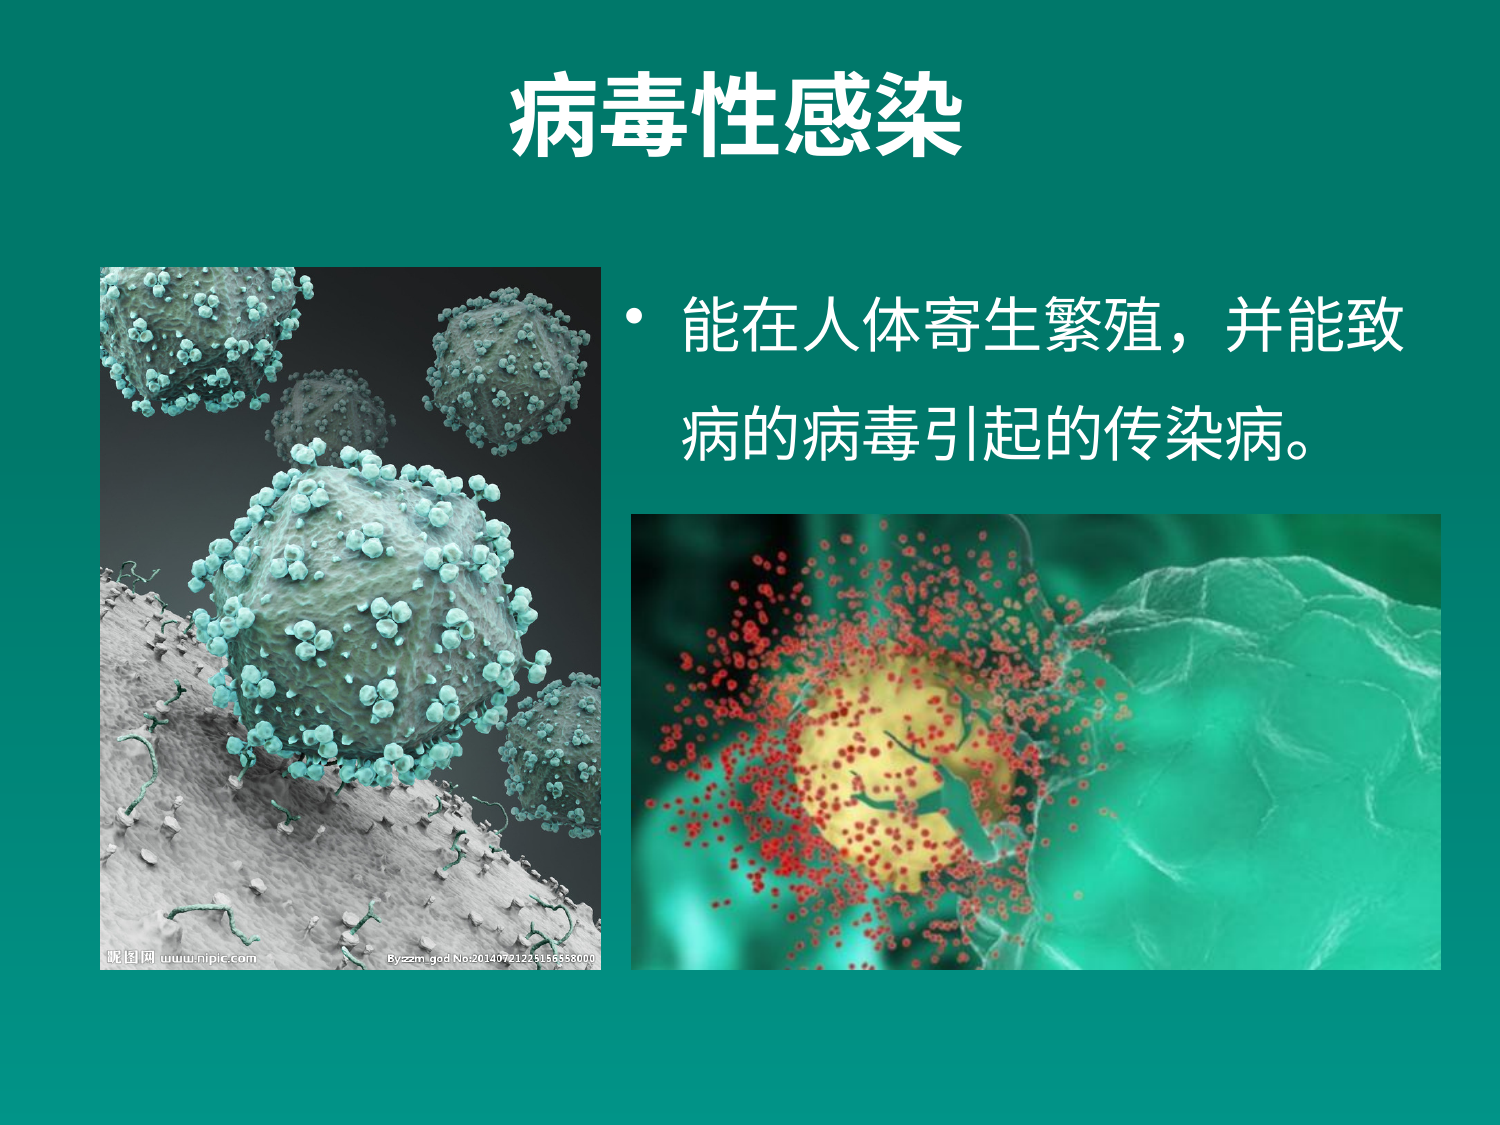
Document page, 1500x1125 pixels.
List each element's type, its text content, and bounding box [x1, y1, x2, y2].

picture [100, 266, 601, 970]
list 能在人体寄生繁殖，并能致病的病毒引起的传染病。 [609, 243, 1441, 986]
picture [631, 514, 1442, 970]
title 病毒性感染 [61, 19, 1412, 207]
